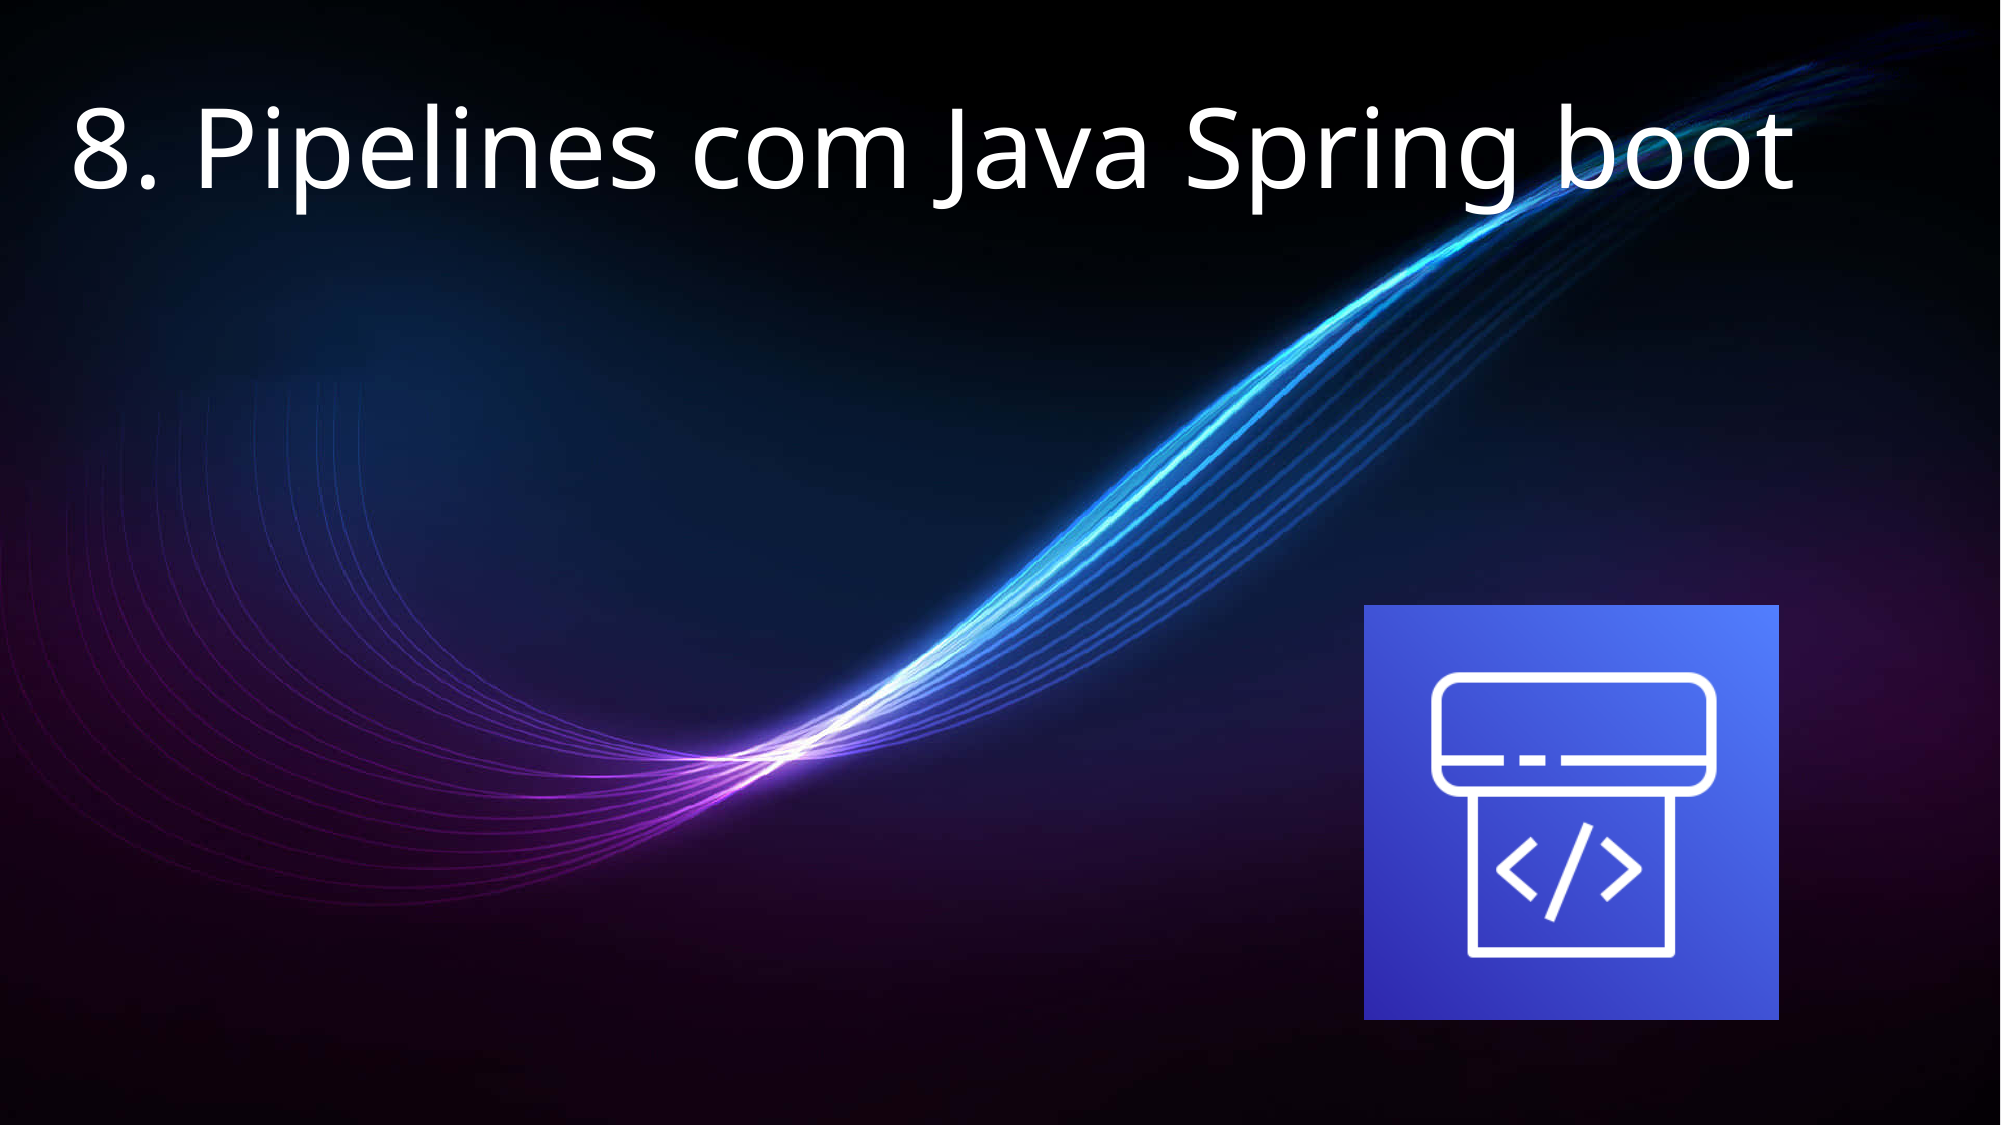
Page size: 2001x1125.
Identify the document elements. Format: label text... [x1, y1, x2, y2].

picture [0, 0, 2001, 1125]
title 8. Pipelines com Java Spring boot [67, 48, 1869, 239]
